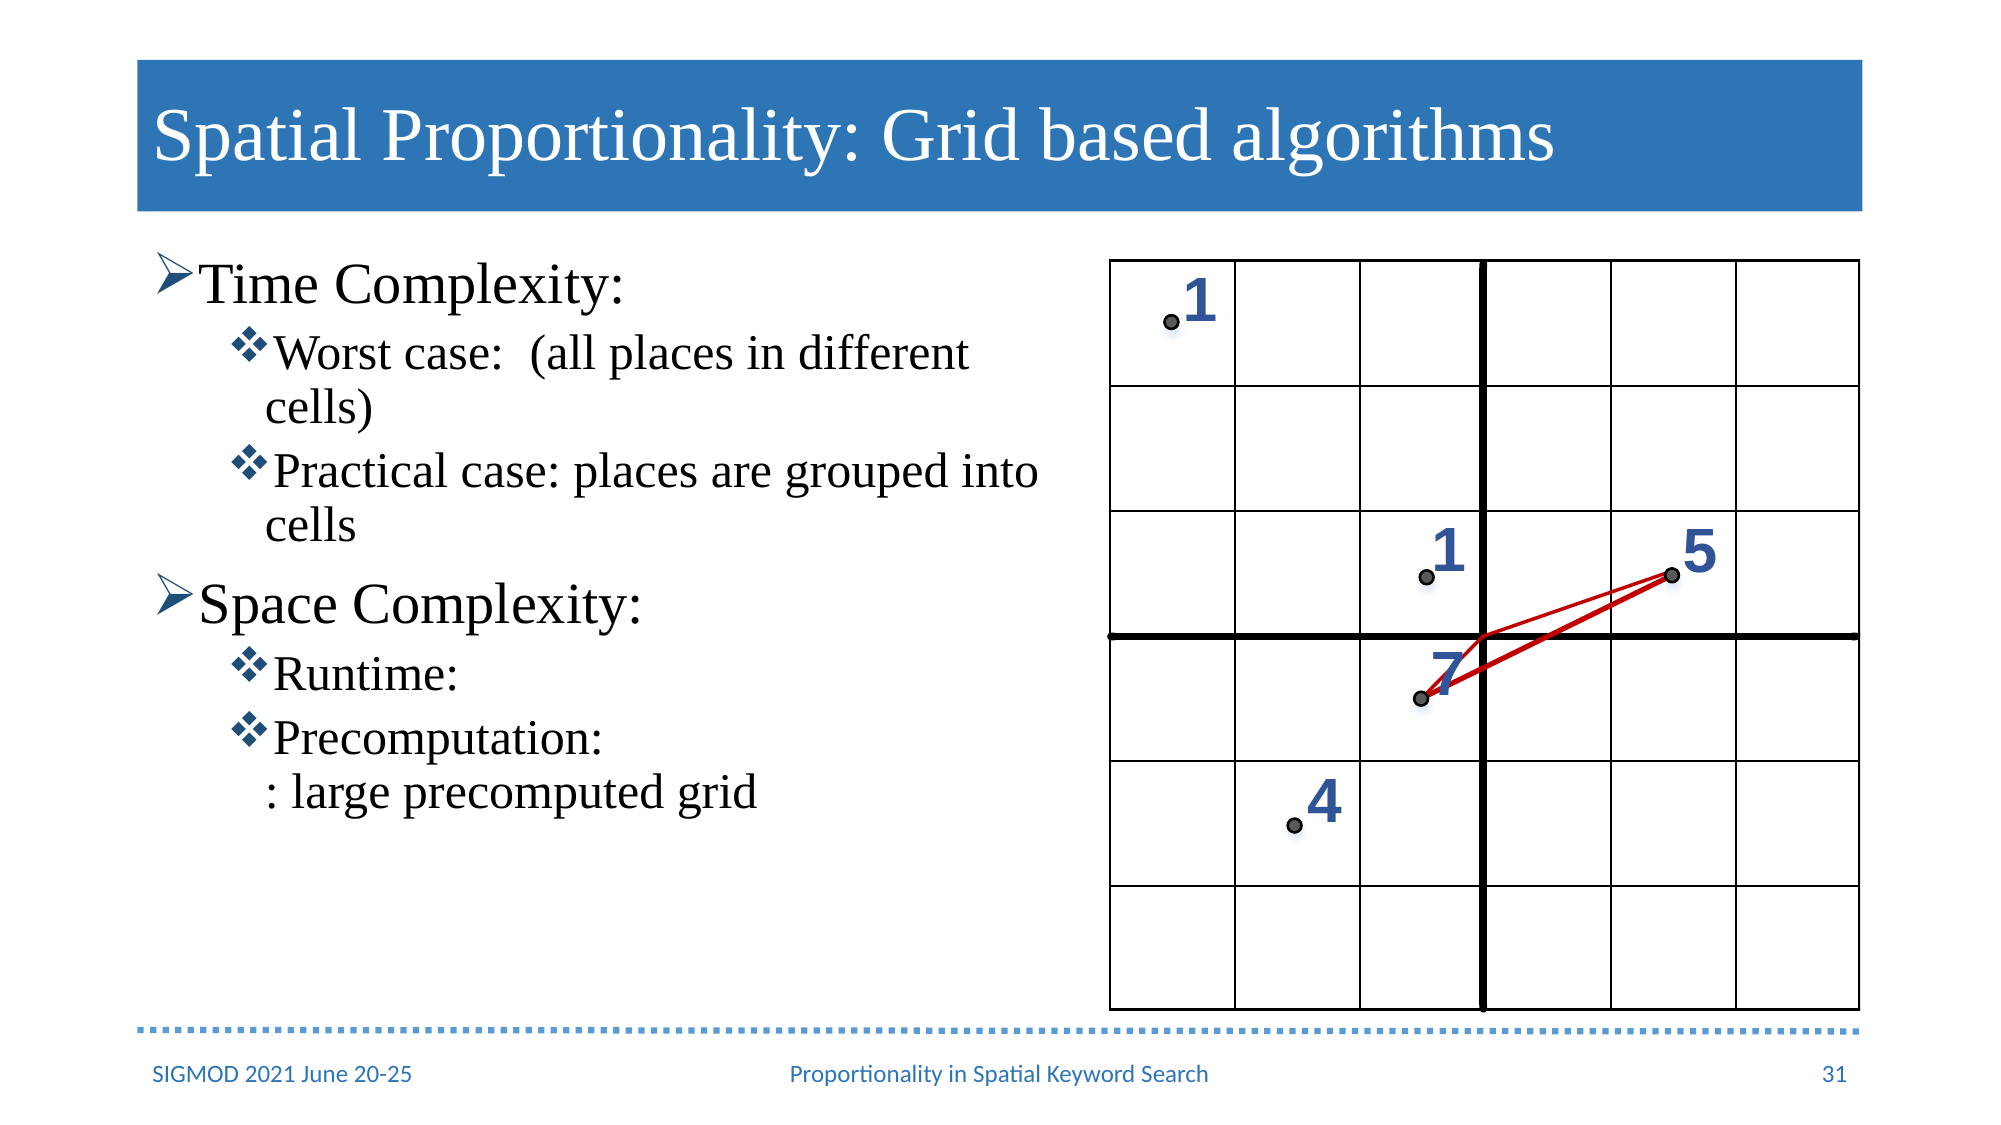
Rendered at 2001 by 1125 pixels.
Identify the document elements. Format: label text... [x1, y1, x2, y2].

picture [1103, 245, 1863, 1014]
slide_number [137, 1042, 588, 1103]
slide_number 31 [1412, 1042, 1863, 1103]
title Spatial Proportionality: Grid based algorithms [137, 59, 1863, 212]
footer Proportionality in Spatial Keyword Search [662, 1042, 1338, 1103]
